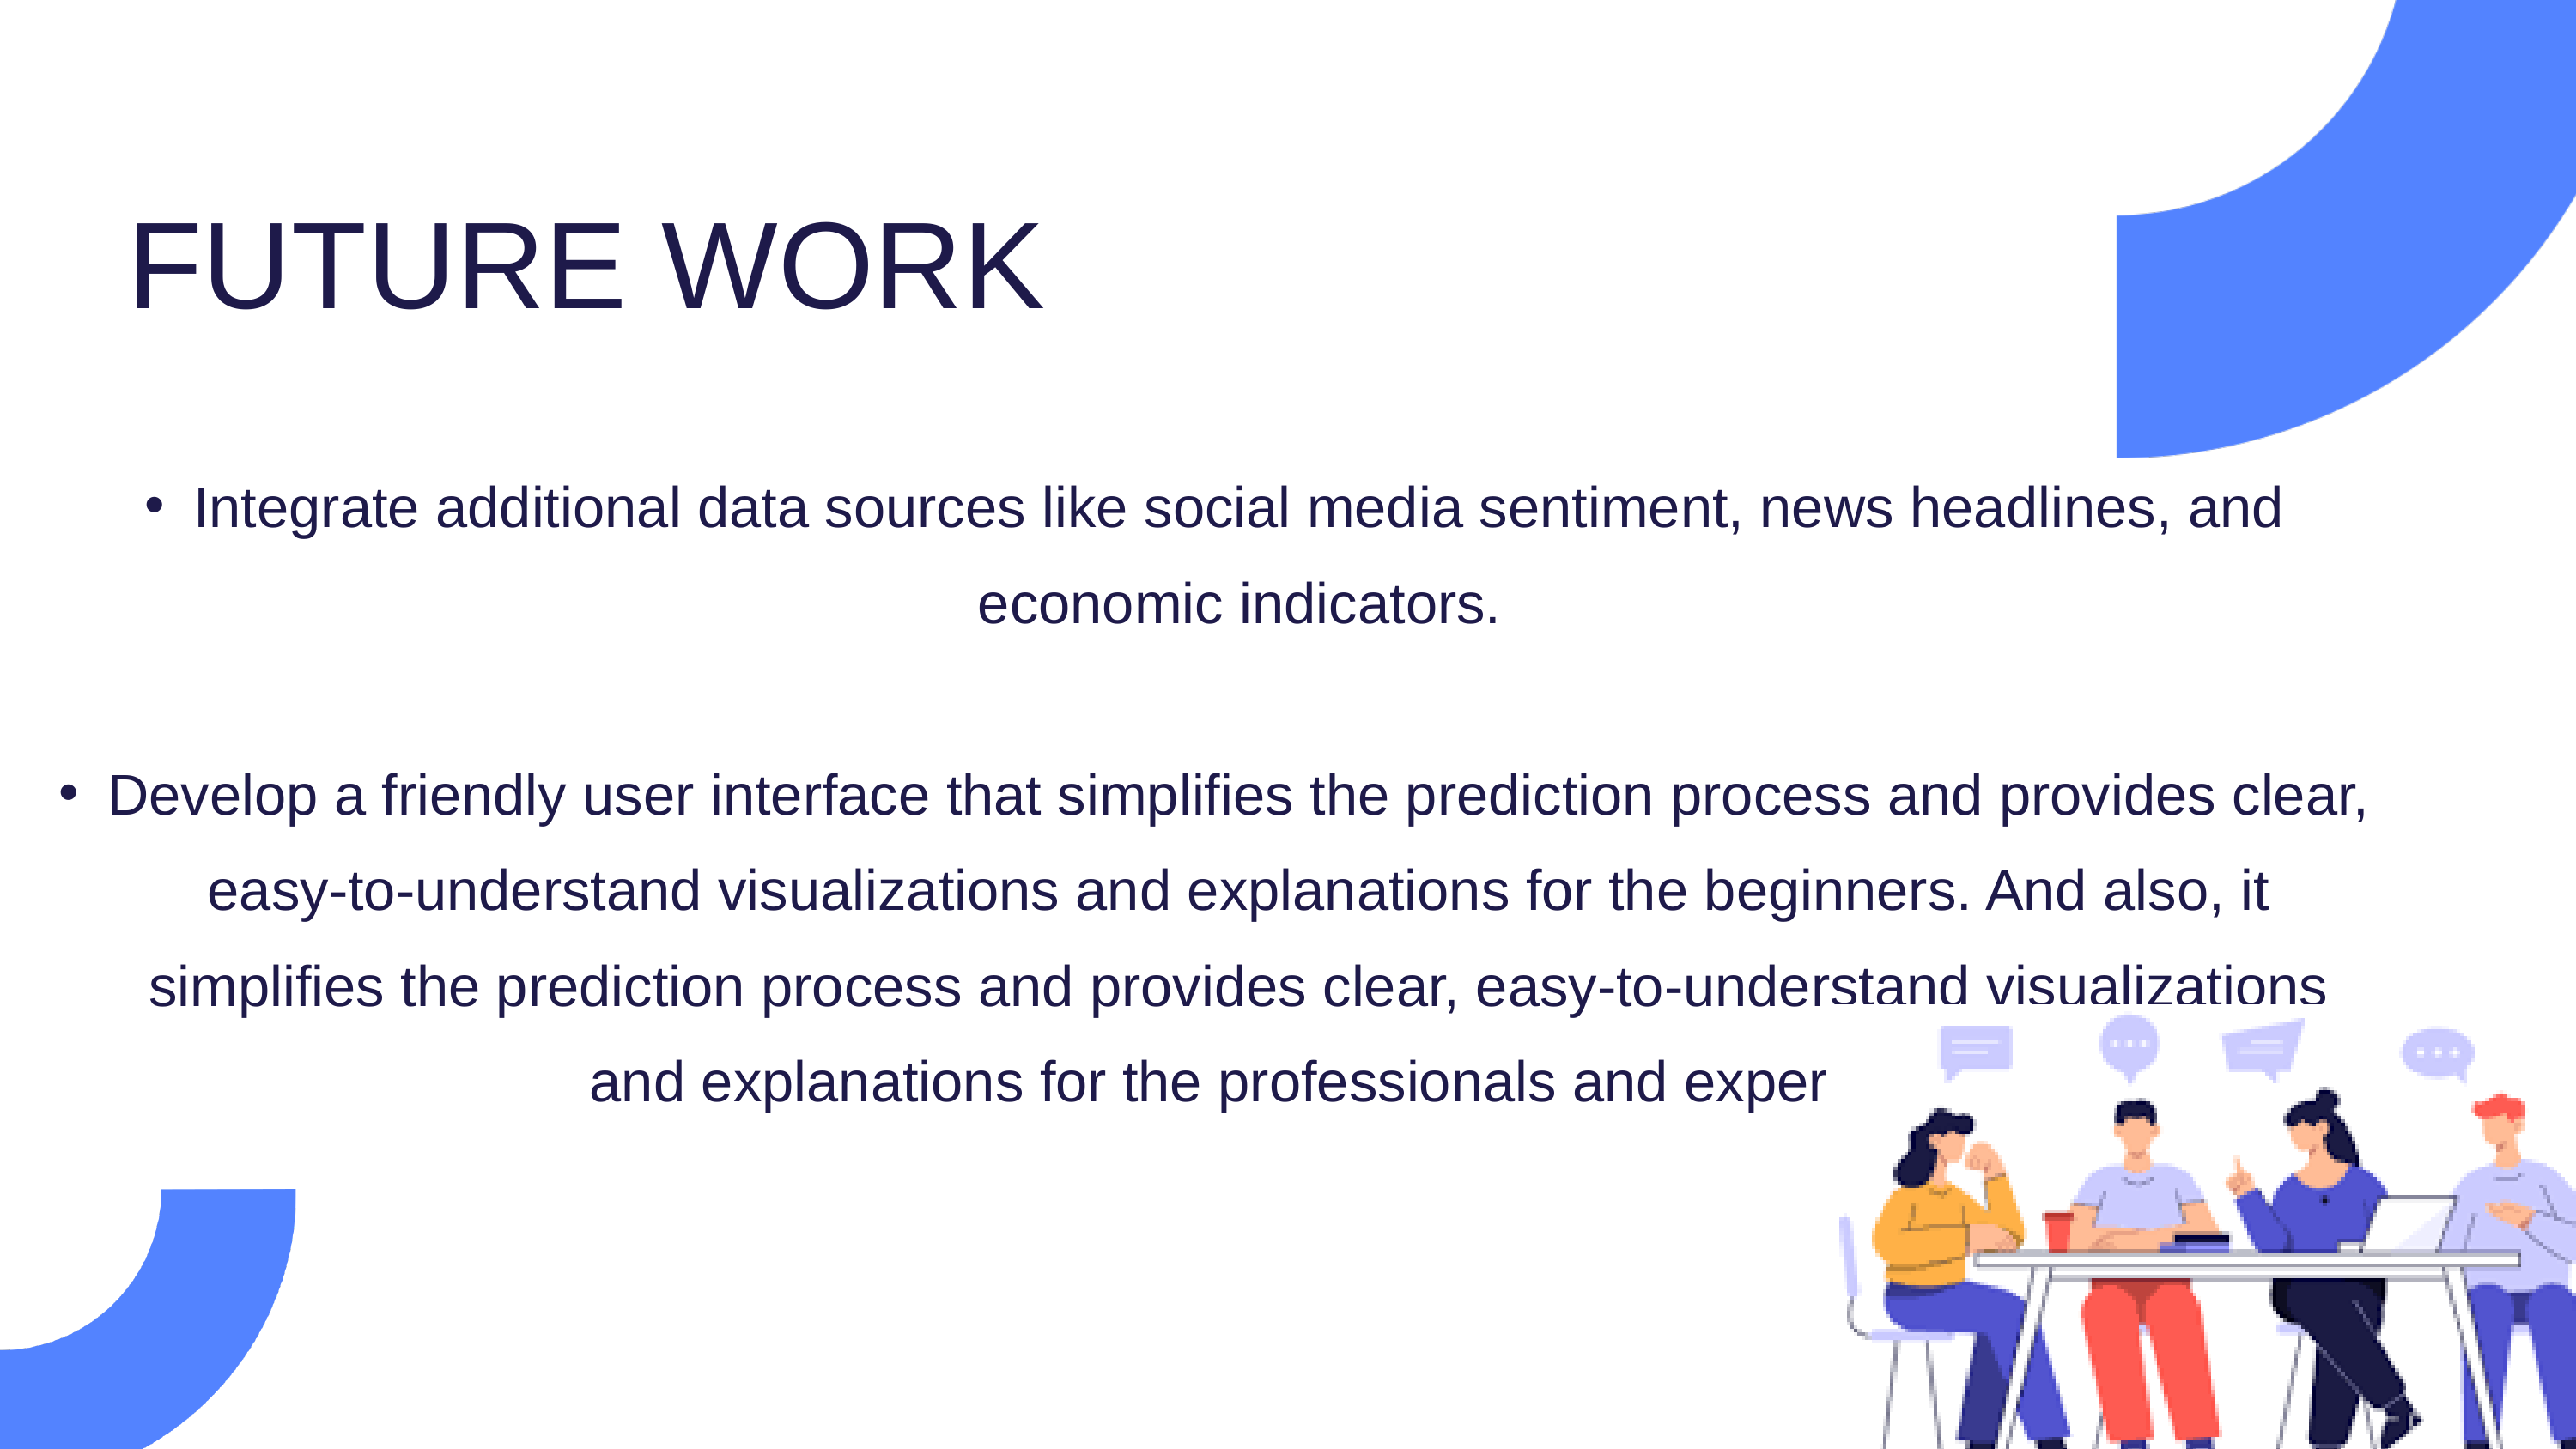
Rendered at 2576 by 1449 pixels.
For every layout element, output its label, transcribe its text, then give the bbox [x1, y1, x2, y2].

text_box [2116, 0, 2396, 215]
text_box [0, 1189, 296, 1449]
text_box [1826, 1004, 2576, 1449]
text_box FUTURE WORK [55, 125, 1118, 334]
text_box Integrate additional data sources like social media sentiment, news headlines, and economic indicators. Develop a friendly user interface that simplifies the prediction process and provides clear, easy-to-understand visualizations and explanations for the beginners. And also, it simplifies the prediction process and provides clear, easy-to-understand visualizations and explanations for the professionals and experts. [0, 443, 2383, 1114]
text_box [2247, 196, 2576, 458]
